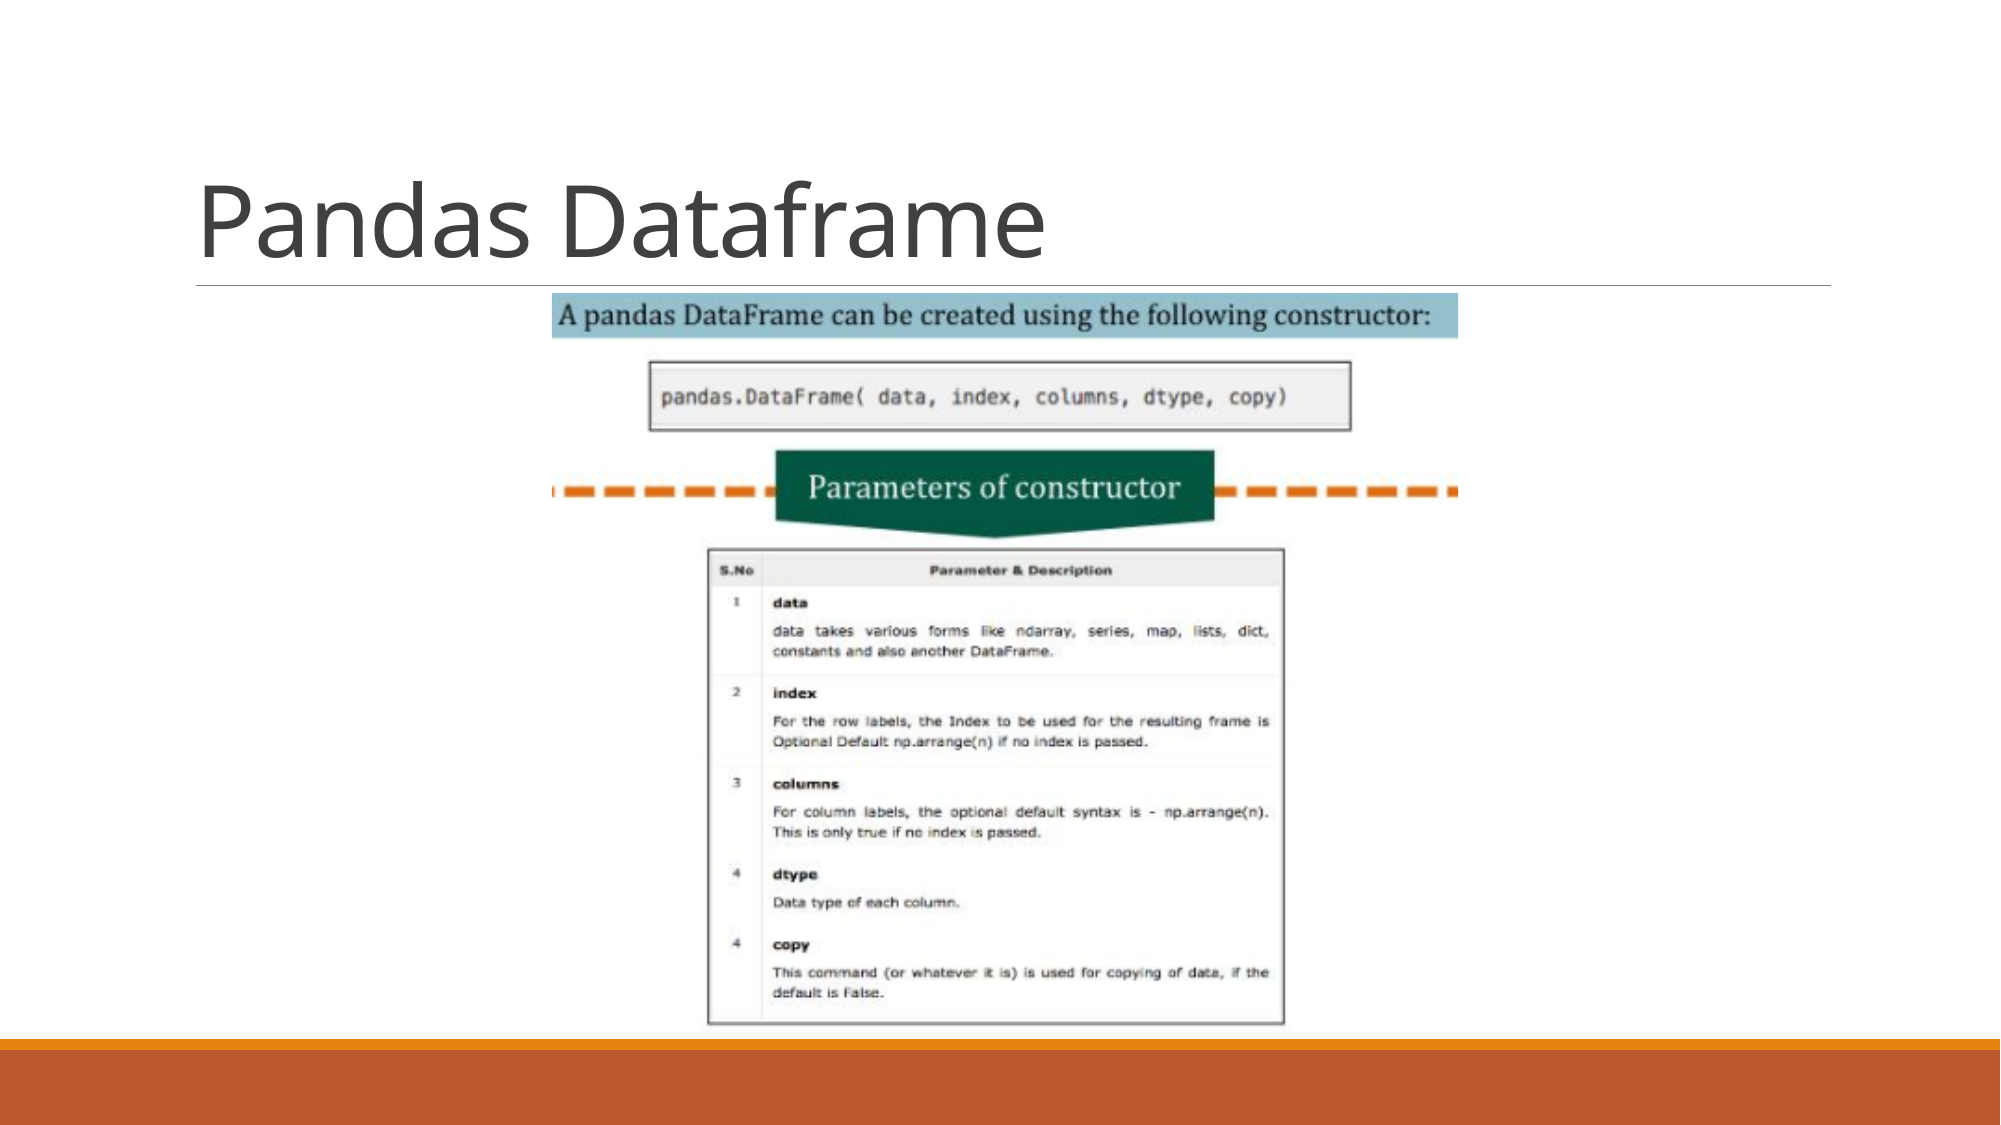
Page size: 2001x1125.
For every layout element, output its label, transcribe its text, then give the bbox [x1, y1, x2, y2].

picture [551, 293, 1459, 1032]
title Pandas Dataframe [180, 47, 1830, 285]
